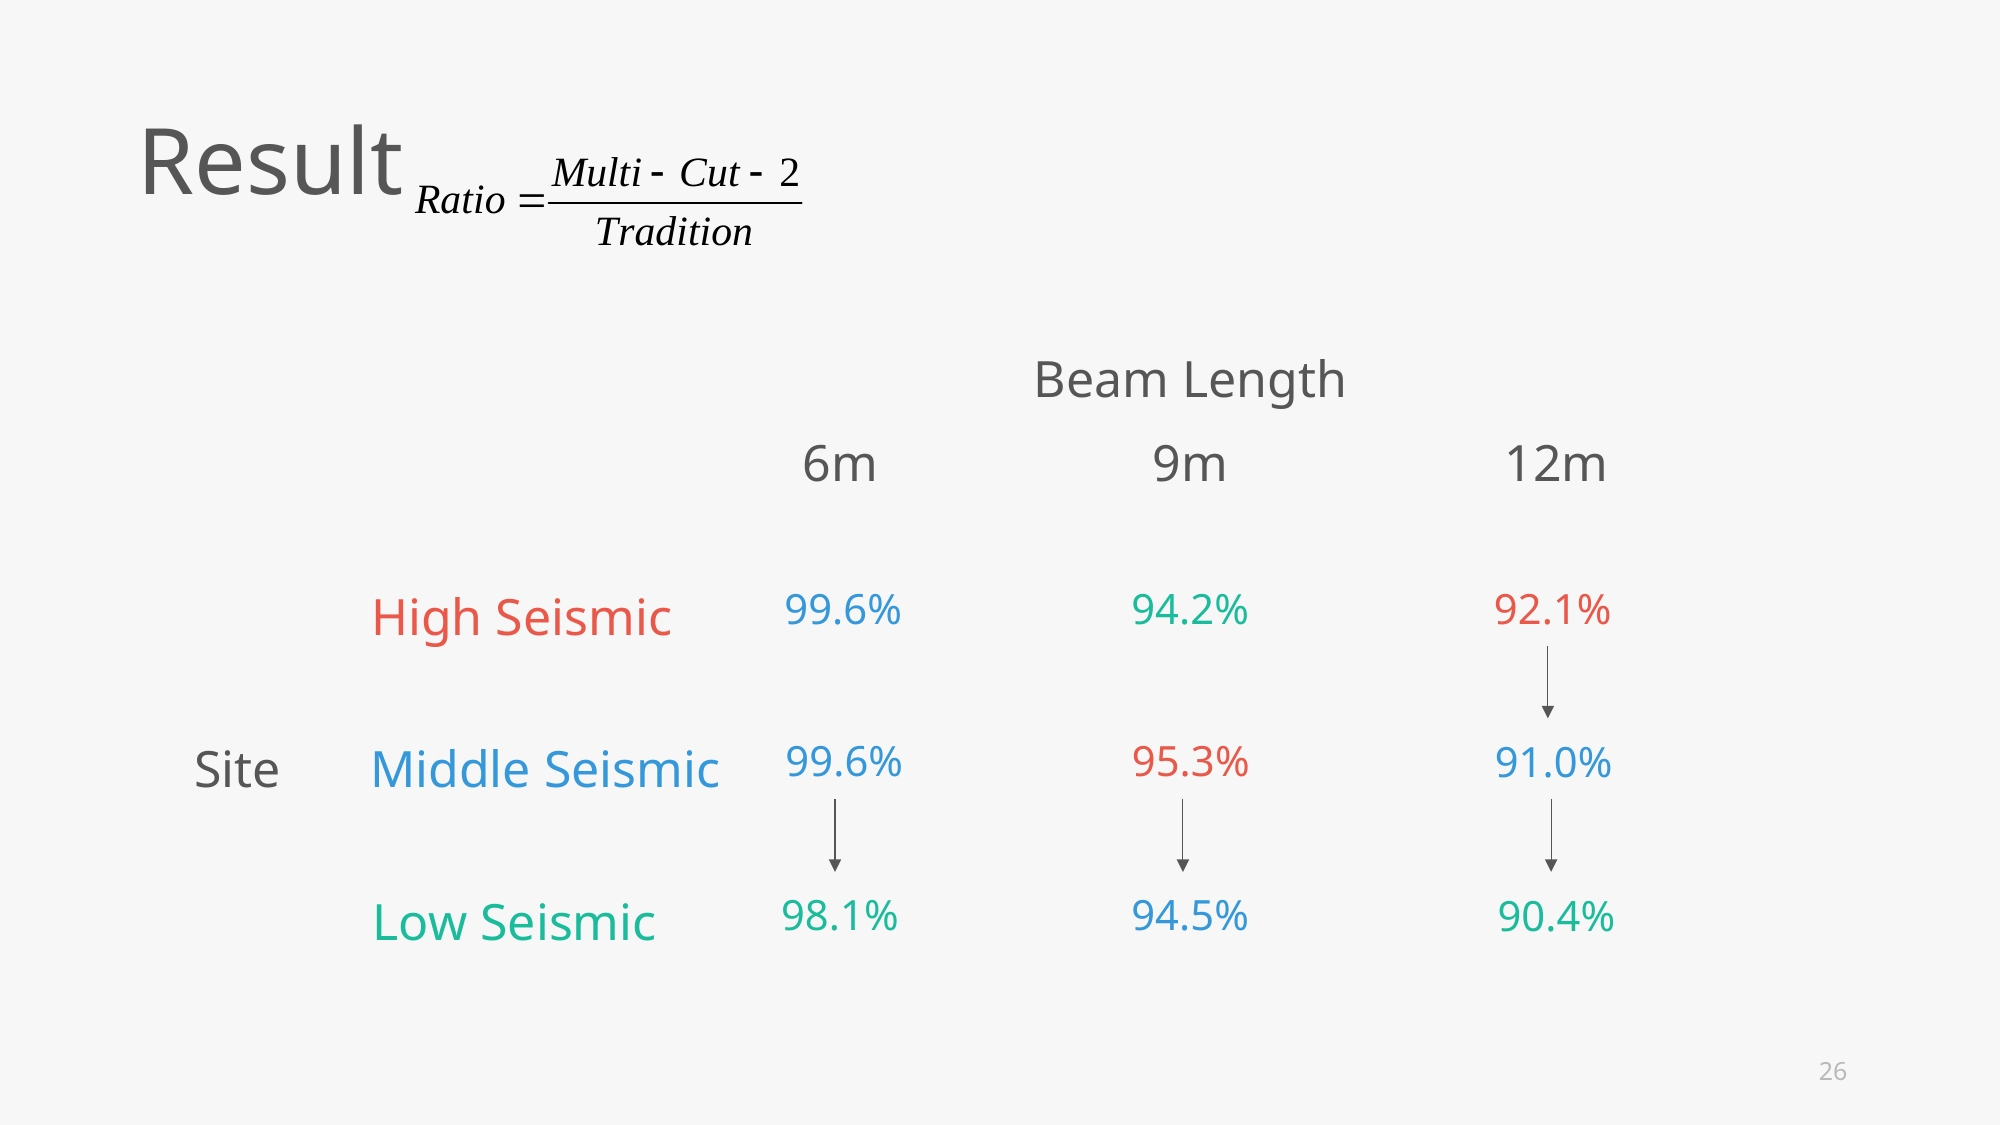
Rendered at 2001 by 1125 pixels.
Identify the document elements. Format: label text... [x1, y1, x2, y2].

text_box Beam Length [1033, 328, 1363, 416]
text_box 92.1% [1493, 565, 1627, 641]
slide_number 26 [1412, 1042, 1863, 1103]
text_box 94.2% [1131, 565, 1265, 641]
text_box 6m [802, 411, 893, 499]
text_box 12m [1504, 411, 1624, 499]
text_box 90.4% [1497, 871, 1631, 947]
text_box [410, 150, 807, 251]
text_box 9m [1152, 416, 1243, 499]
text_box Site [194, 718, 296, 805]
text_box 94.5% [1131, 871, 1265, 946]
text_box Middle Seismic [370, 718, 736, 805]
text_box 99.6% [784, 565, 918, 641]
text_box Low Seismic [372, 871, 672, 959]
text_box 91.0% [1494, 718, 1628, 794]
text_box 98.1% [781, 871, 914, 946]
text_box 99.6% [785, 717, 919, 793]
list Result [137, 108, 873, 224]
text_box 95.3% [1131, 717, 1265, 793]
text_box High Seismic [371, 565, 688, 653]
